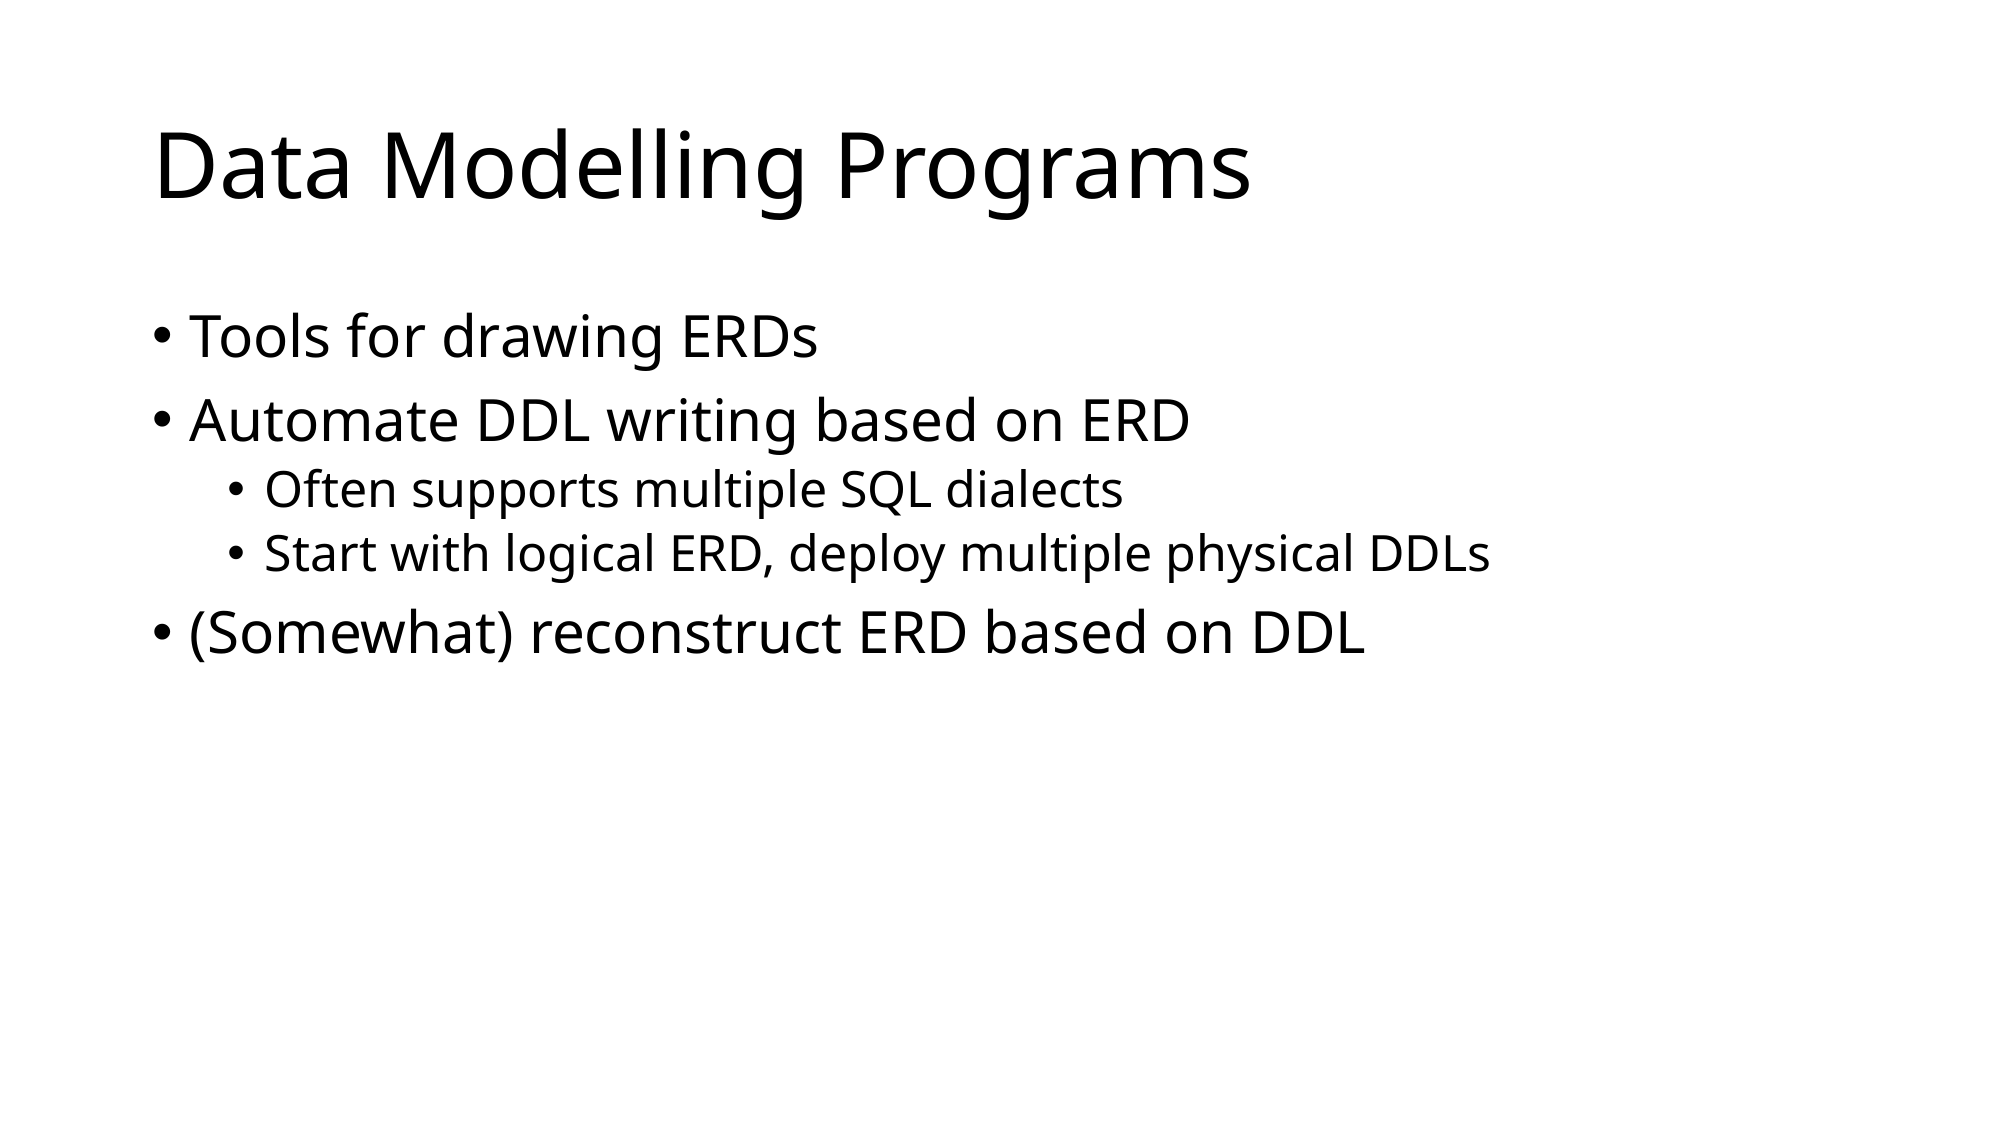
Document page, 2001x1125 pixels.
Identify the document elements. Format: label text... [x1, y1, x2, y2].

title Data Modelling Programs [137, 59, 1863, 278]
list Tools for drawing ERDs Automate DDL writing based on ERD Often supports multiple SQL dialects Start with logical ERD, deploy multiple physical DDLs (Somewhat) reconstruct ERD based on DDL [137, 299, 1863, 1014]
